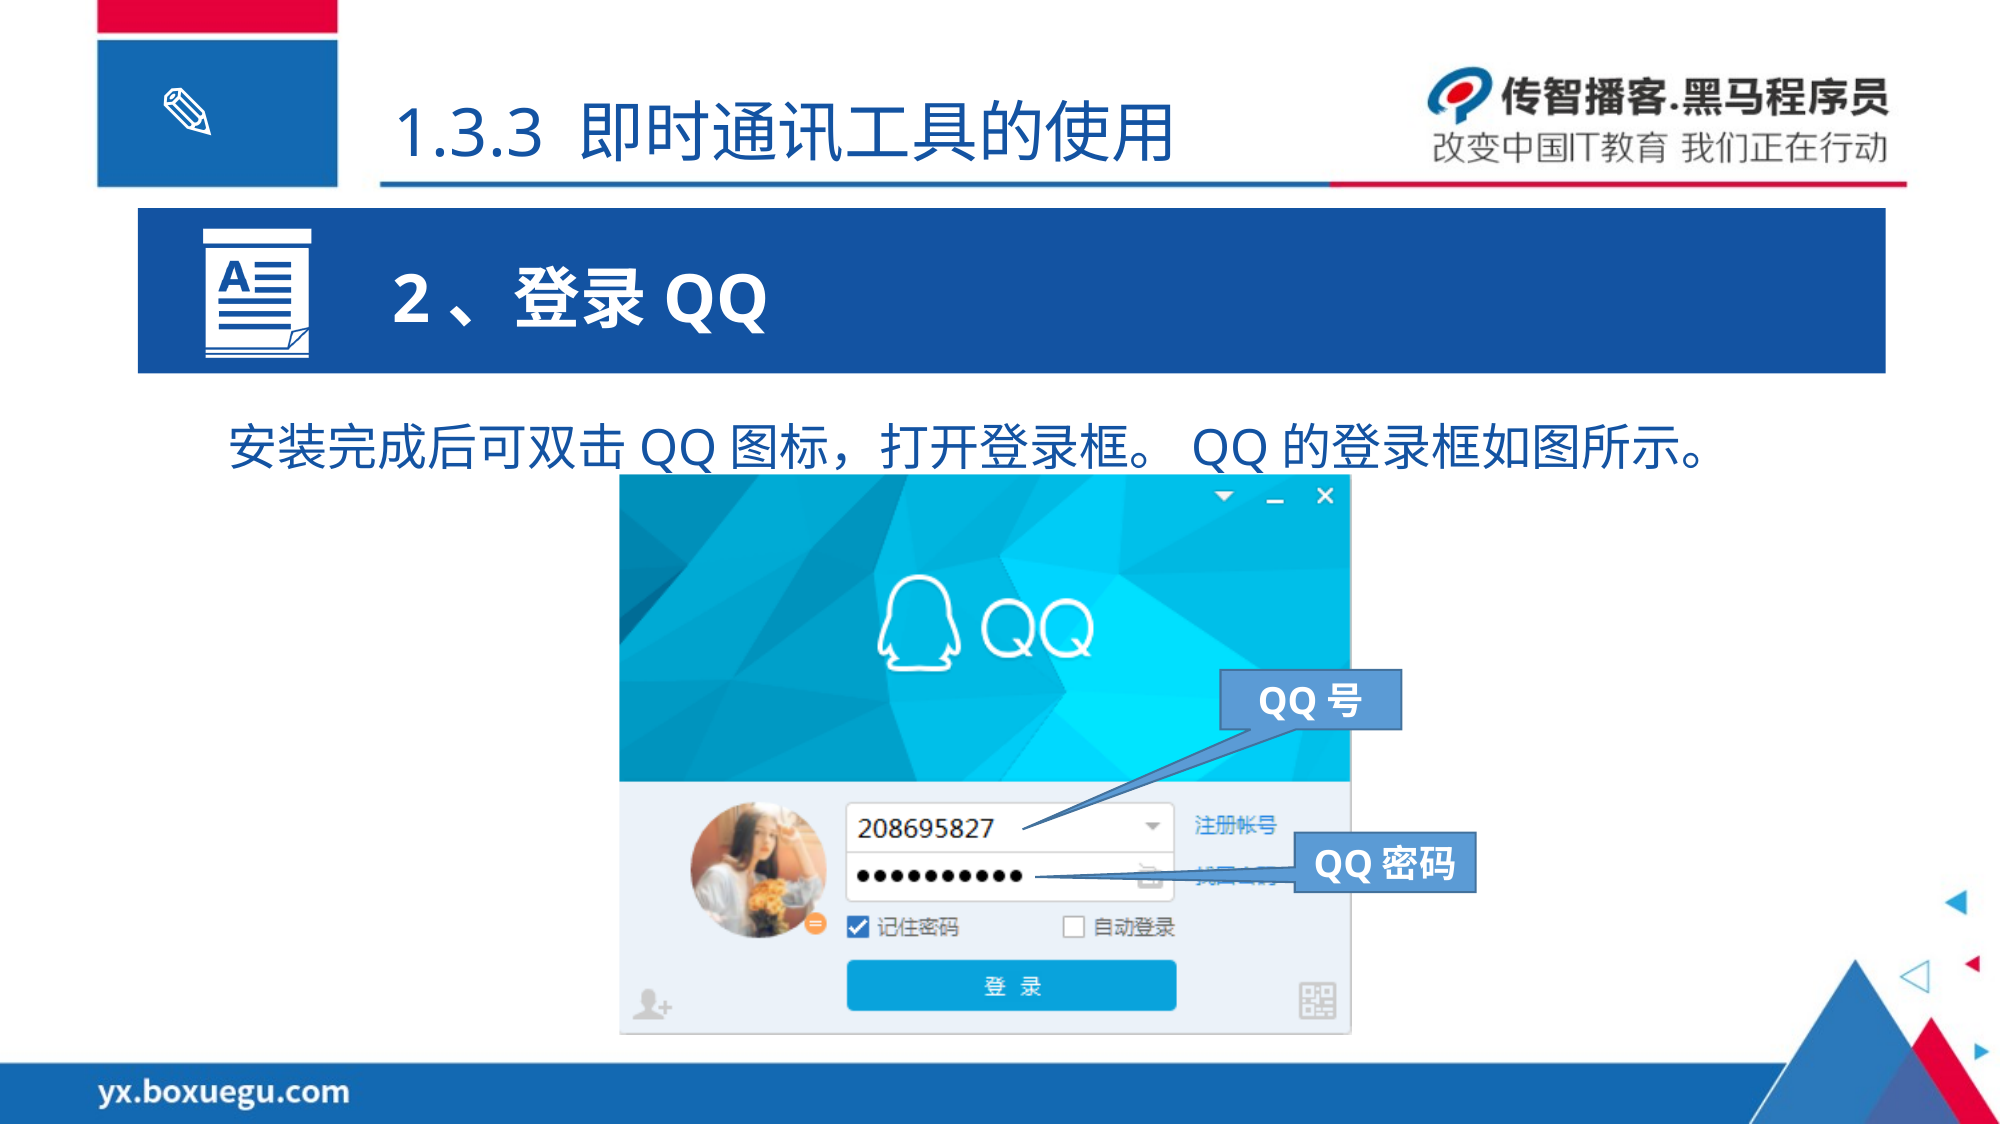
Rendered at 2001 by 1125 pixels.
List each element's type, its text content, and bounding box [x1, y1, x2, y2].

picture [0, 0, 2000, 1124]
text_box QQ号 [1352, 668, 1403, 731]
text_box 安装完成后可双击QQ图标，打开登录框。QQ的登录框如图所示。 [137, 377, 1886, 483]
text_box QQ密码 [1352, 831, 1477, 894]
text_box 1.3.3 即时通讯工具的使用 [378, 81, 1205, 177]
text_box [137, 208, 1886, 374]
